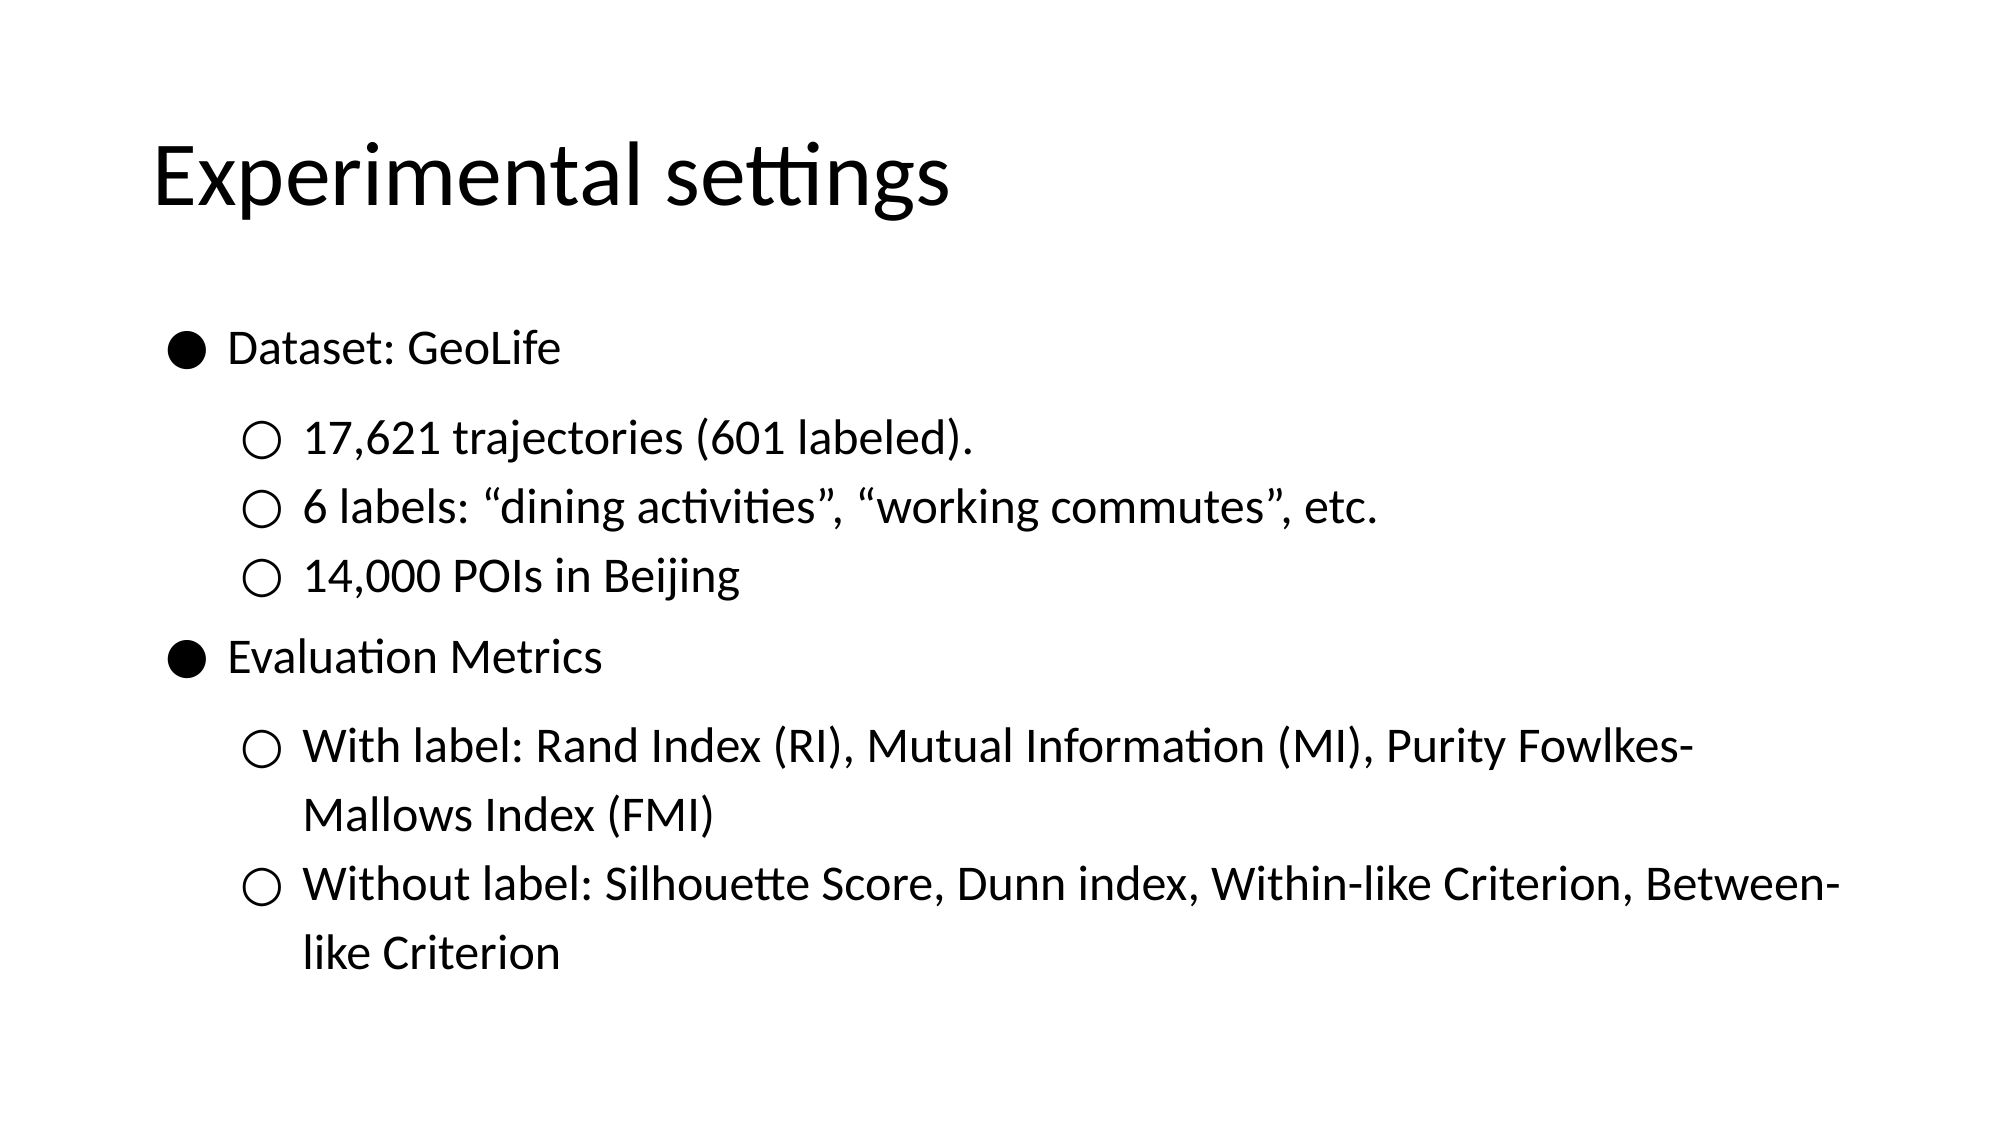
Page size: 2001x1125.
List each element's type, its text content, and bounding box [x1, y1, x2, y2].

title Experimental settings [137, 59, 1863, 278]
list Dataset: GeoLife 17,621 trajectories (601 labeled). 6 labels: “dining activities”, “working commutes”, etc. 14,000 POIs in Beijing Evaluation Metrics With label: Rand Index (RI), Mutual Information (MI), Purity Fowlkes-Mallows Index (FMI) Without label: Silhouette Score, Dunn index, Within-like Criterion, Between-like Criterion [137, 299, 1863, 1014]
